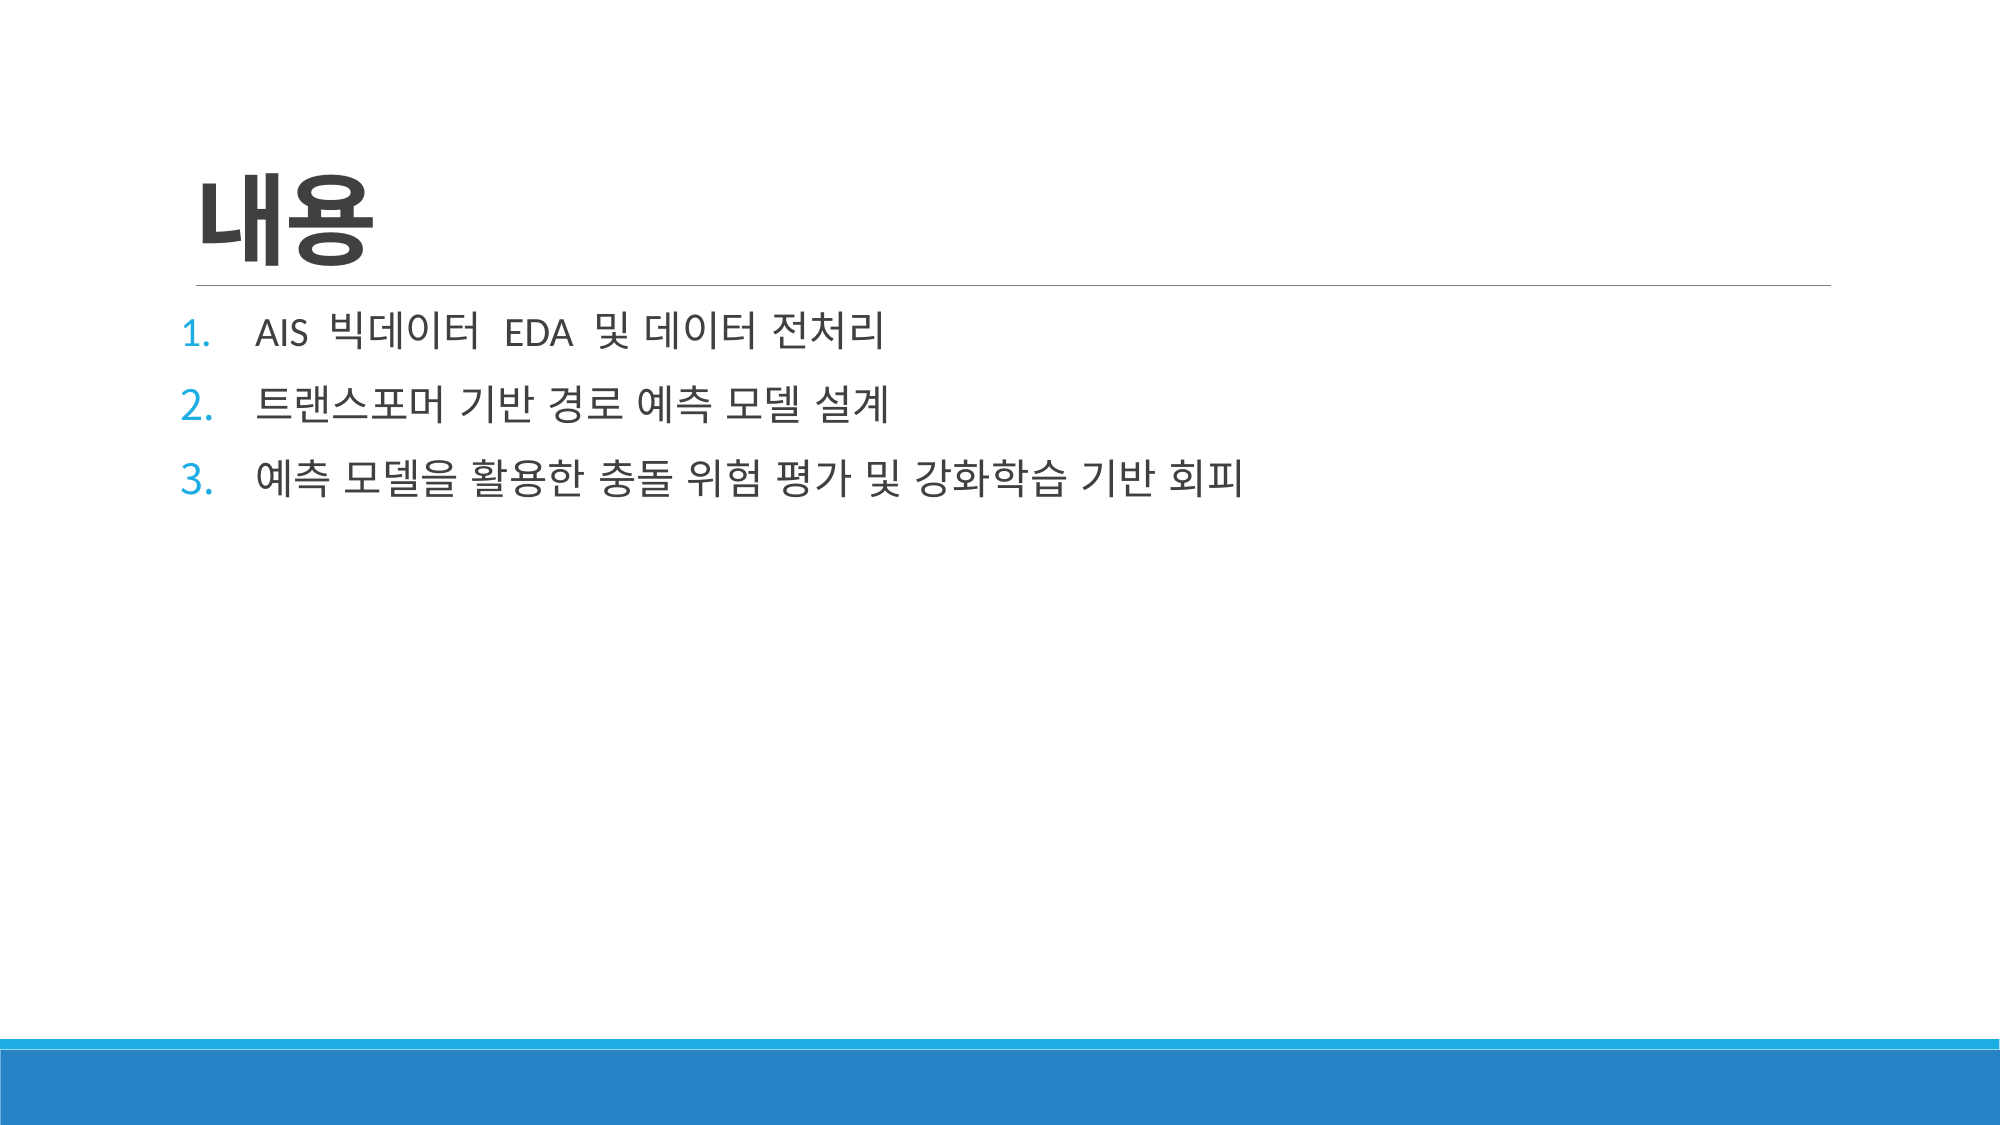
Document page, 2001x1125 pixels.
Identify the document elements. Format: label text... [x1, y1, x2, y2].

list AIS 빅데이터 EDA 및 데이터 전처리 트랜스포머 기반 경로 예측 모델 설계 예측 모델을 활용한 충돌 위험 평가 및 강화학습 기반 회피 [180, 302, 1830, 963]
title 내용 [180, 47, 1830, 285]
